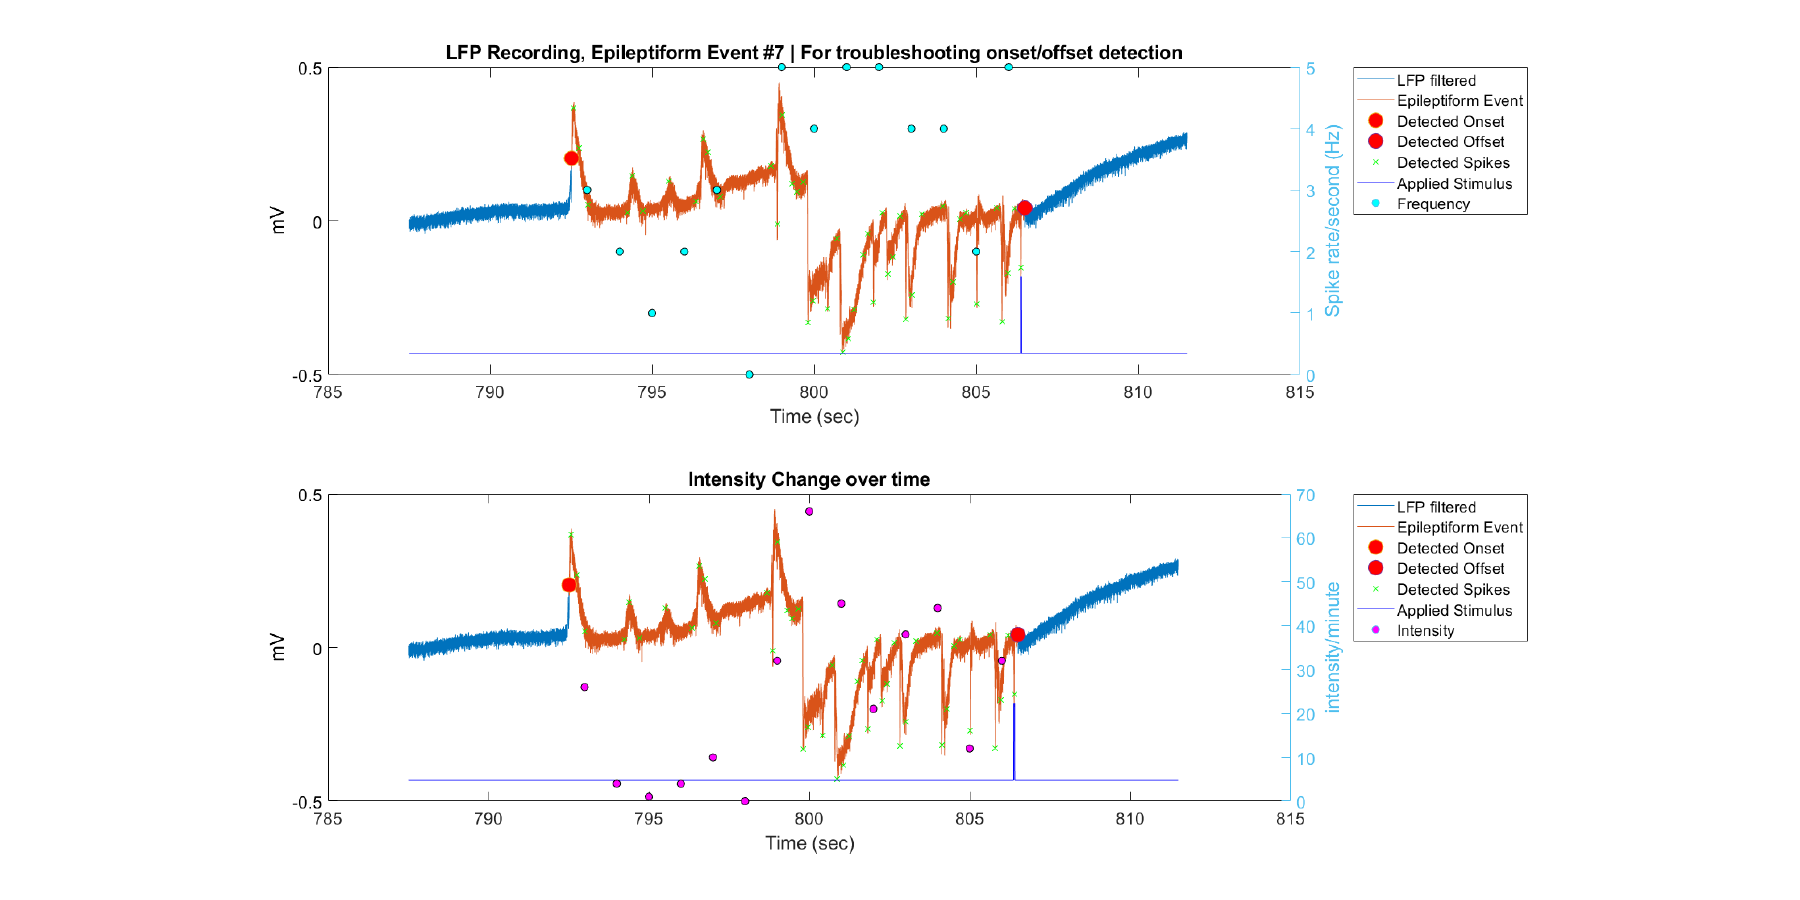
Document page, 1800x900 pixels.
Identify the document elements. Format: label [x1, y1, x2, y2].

picture [126, 0, 1674, 900]
